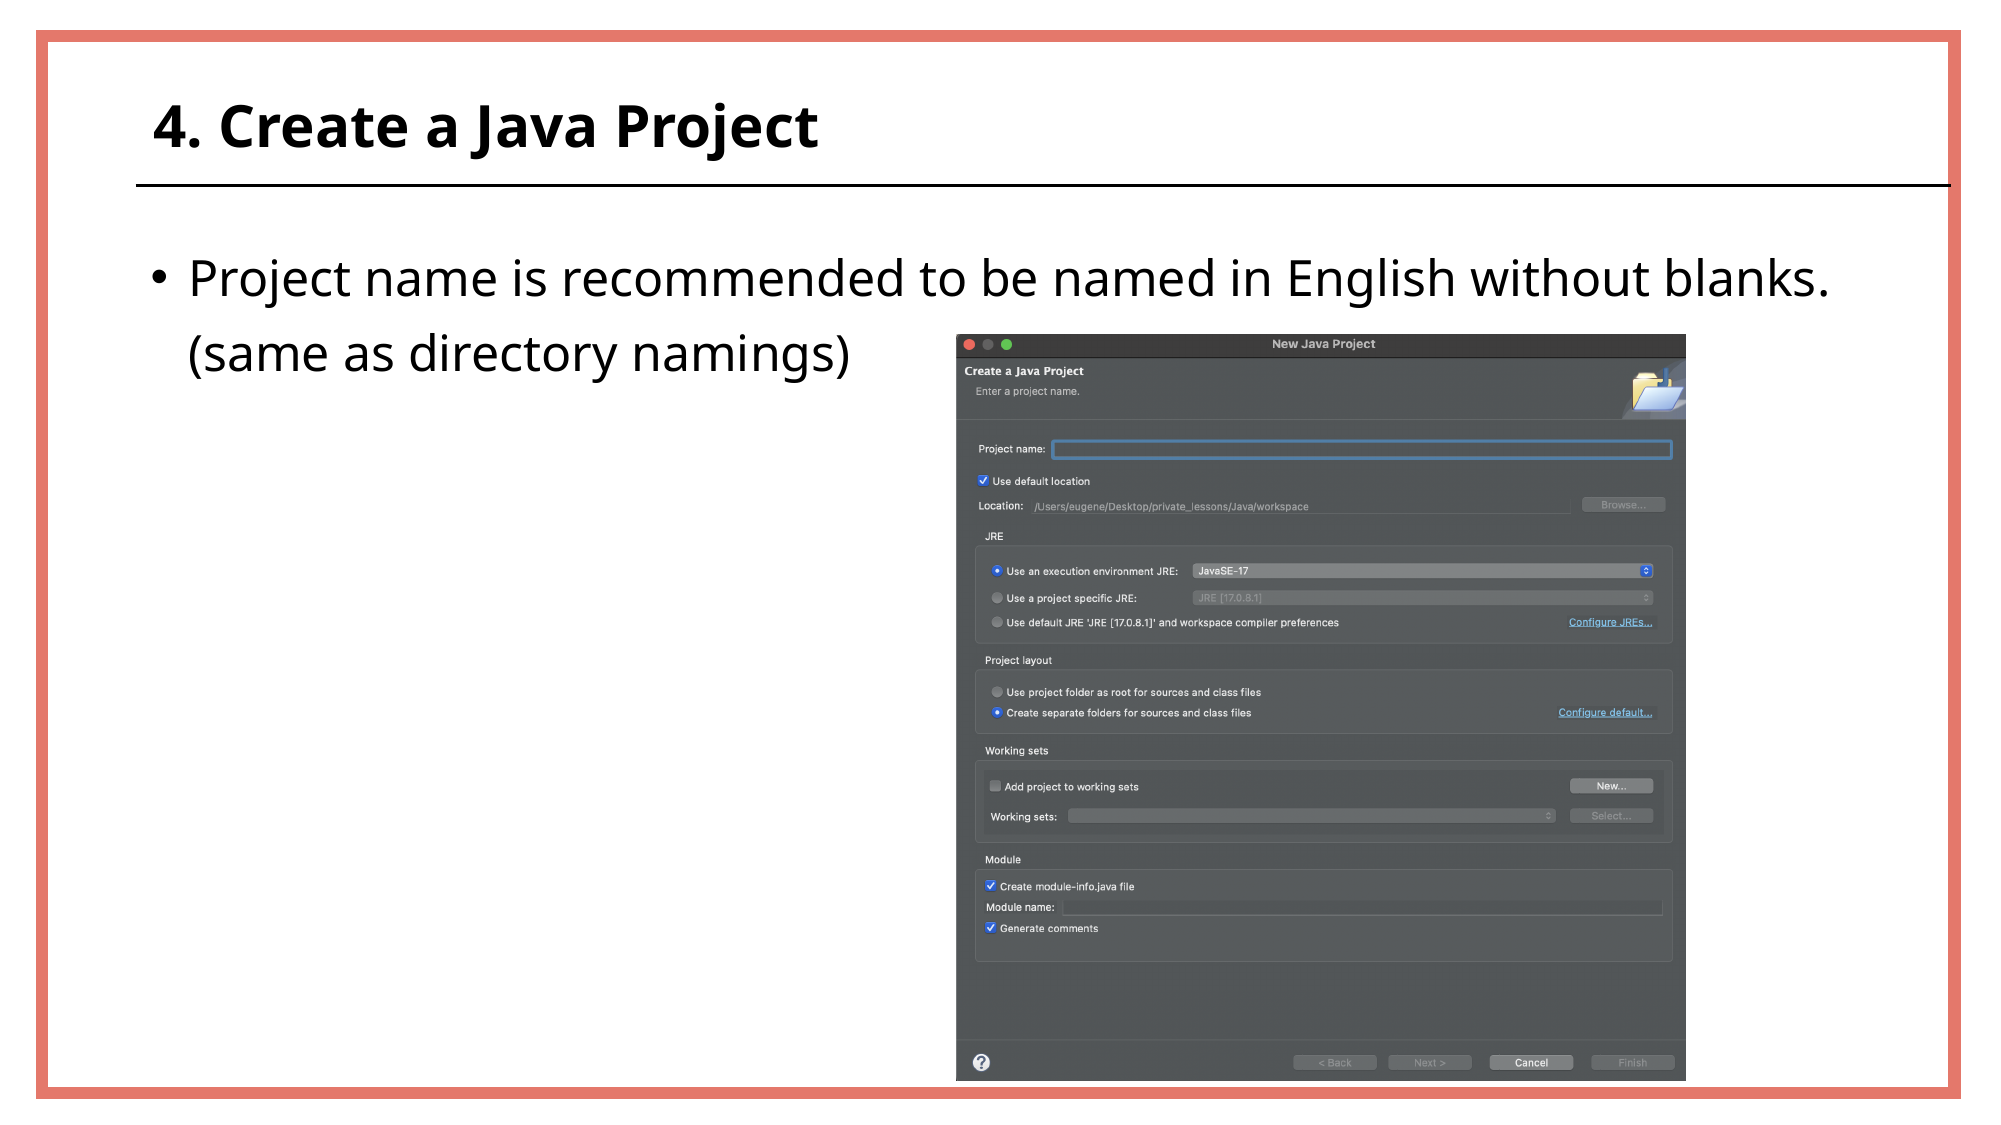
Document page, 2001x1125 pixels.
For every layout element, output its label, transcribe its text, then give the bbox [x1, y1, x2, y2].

picture [956, 334, 1686, 1081]
list 4. Create a Java Project [138, 76, 1373, 182]
list Project name is recommended to be named in English without blanks. (same as directory namings) [135, 223, 1863, 1059]
slide_number 21 [1412, 1059, 1863, 1103]
